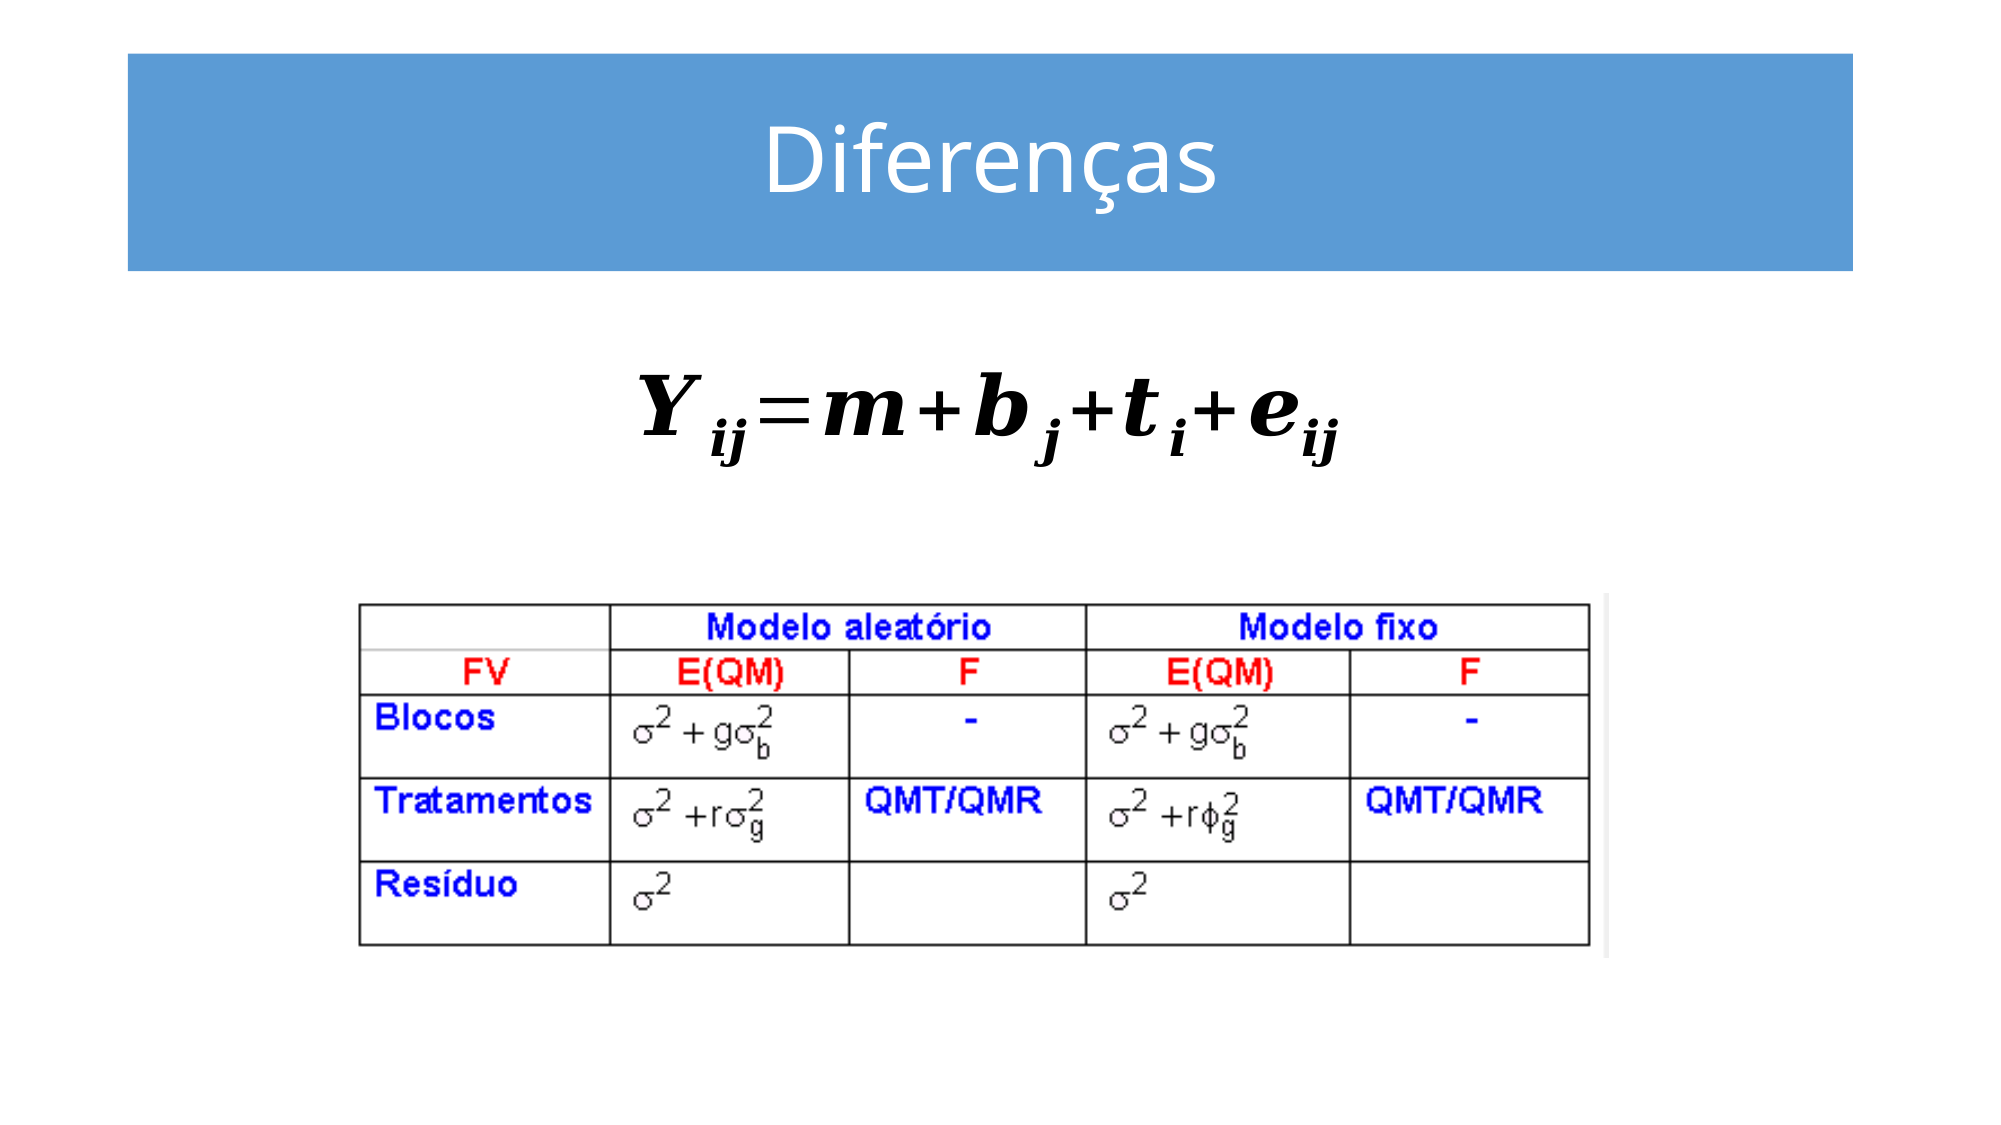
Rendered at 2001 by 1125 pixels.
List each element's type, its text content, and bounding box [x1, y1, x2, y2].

picture [348, 593, 1609, 959]
text_box Diferenças [127, 53, 1853, 272]
